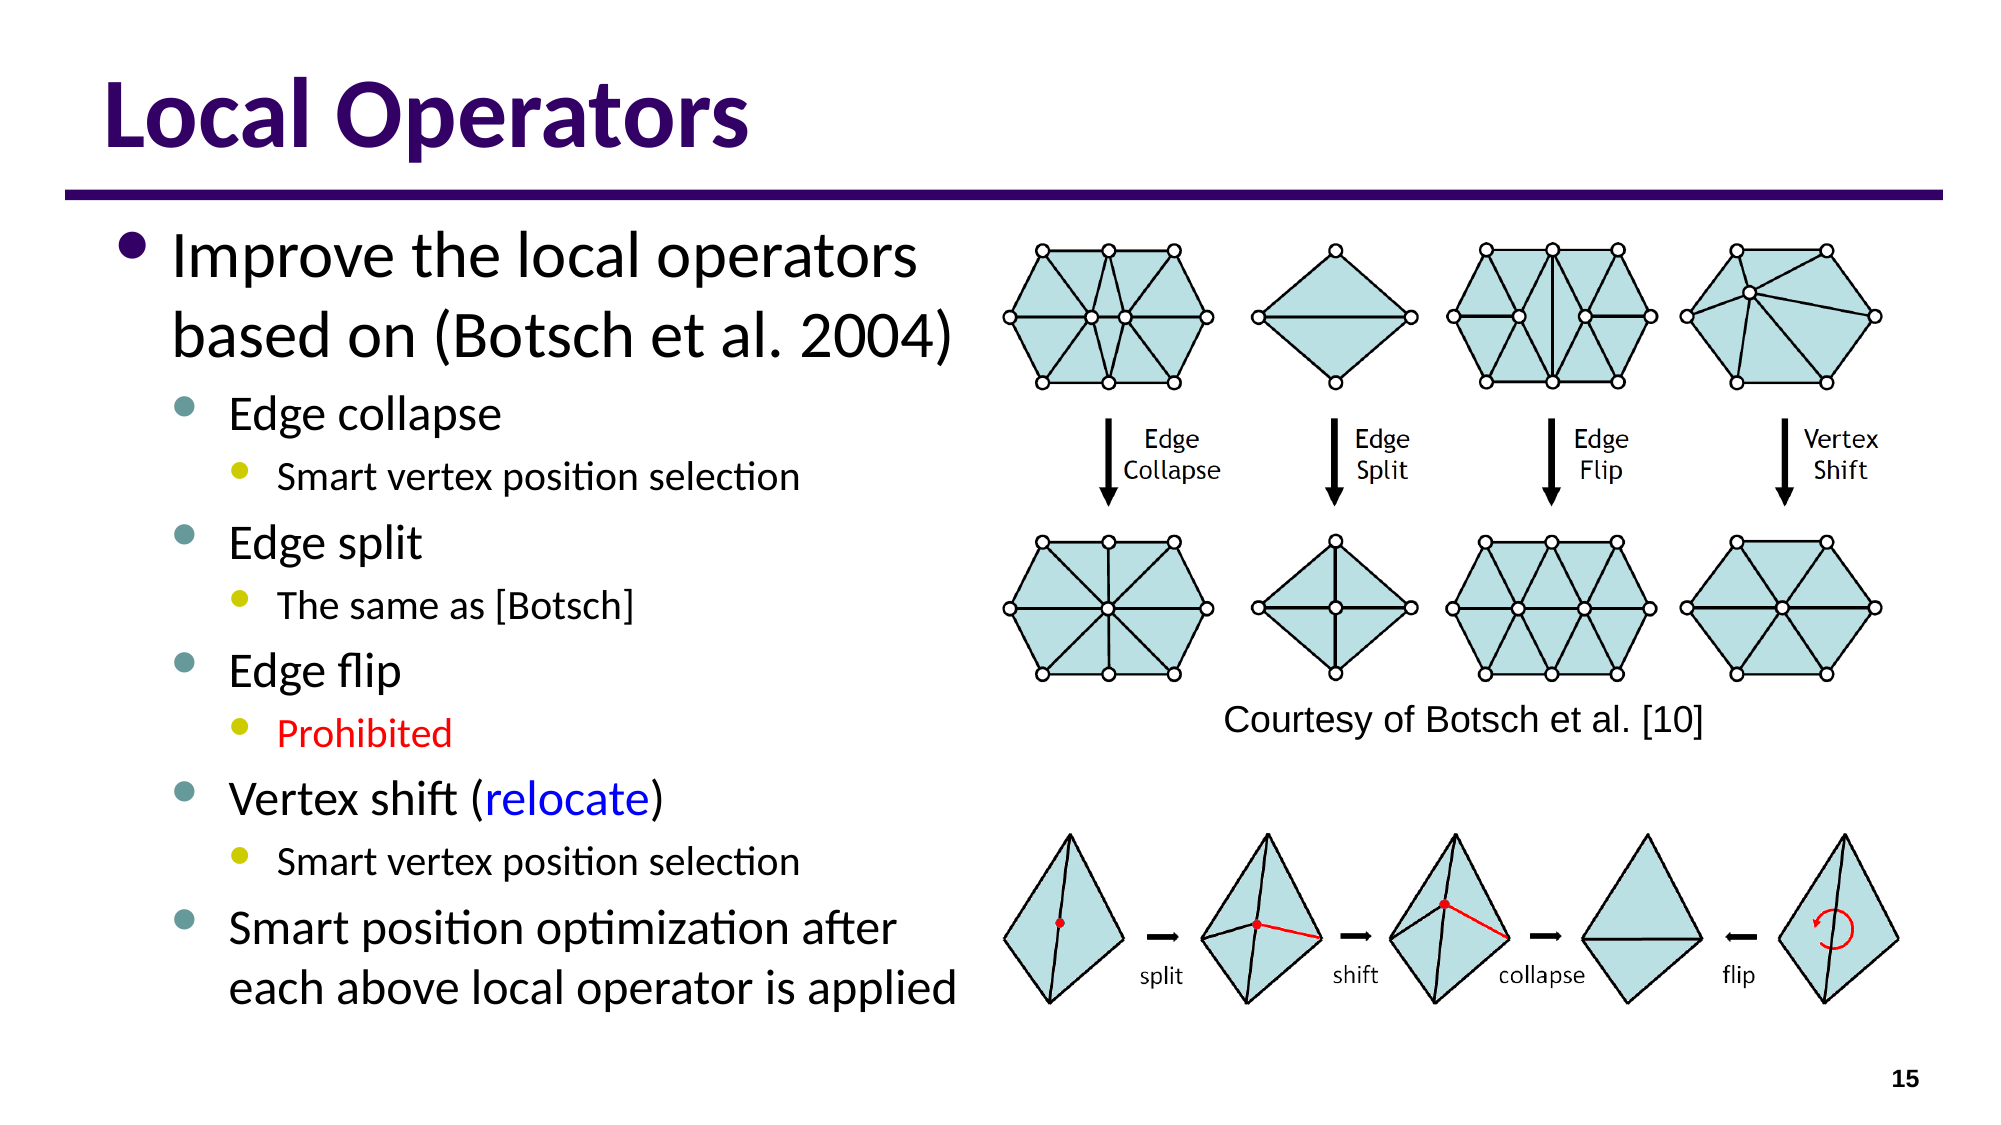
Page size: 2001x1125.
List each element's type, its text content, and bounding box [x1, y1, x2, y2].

picture [992, 238, 1892, 694]
text_box Courtesy of Botsch et al. [10] [1208, 702, 1728, 747]
picture [1001, 831, 1901, 1007]
list Improve the local operators based on (Botsch et al. 2004) Edge collapse Smart vertex position selection Edge split The same as [Botsch] Edge flip Prohibited Vertex shift (relocate) Smart vertex position selection Smart position optimization after each above local operator is applied [99, 203, 1003, 1042]
slide_number 15 [1669, 1054, 1935, 1098]
title Local Operators [88, 4, 1916, 176]
